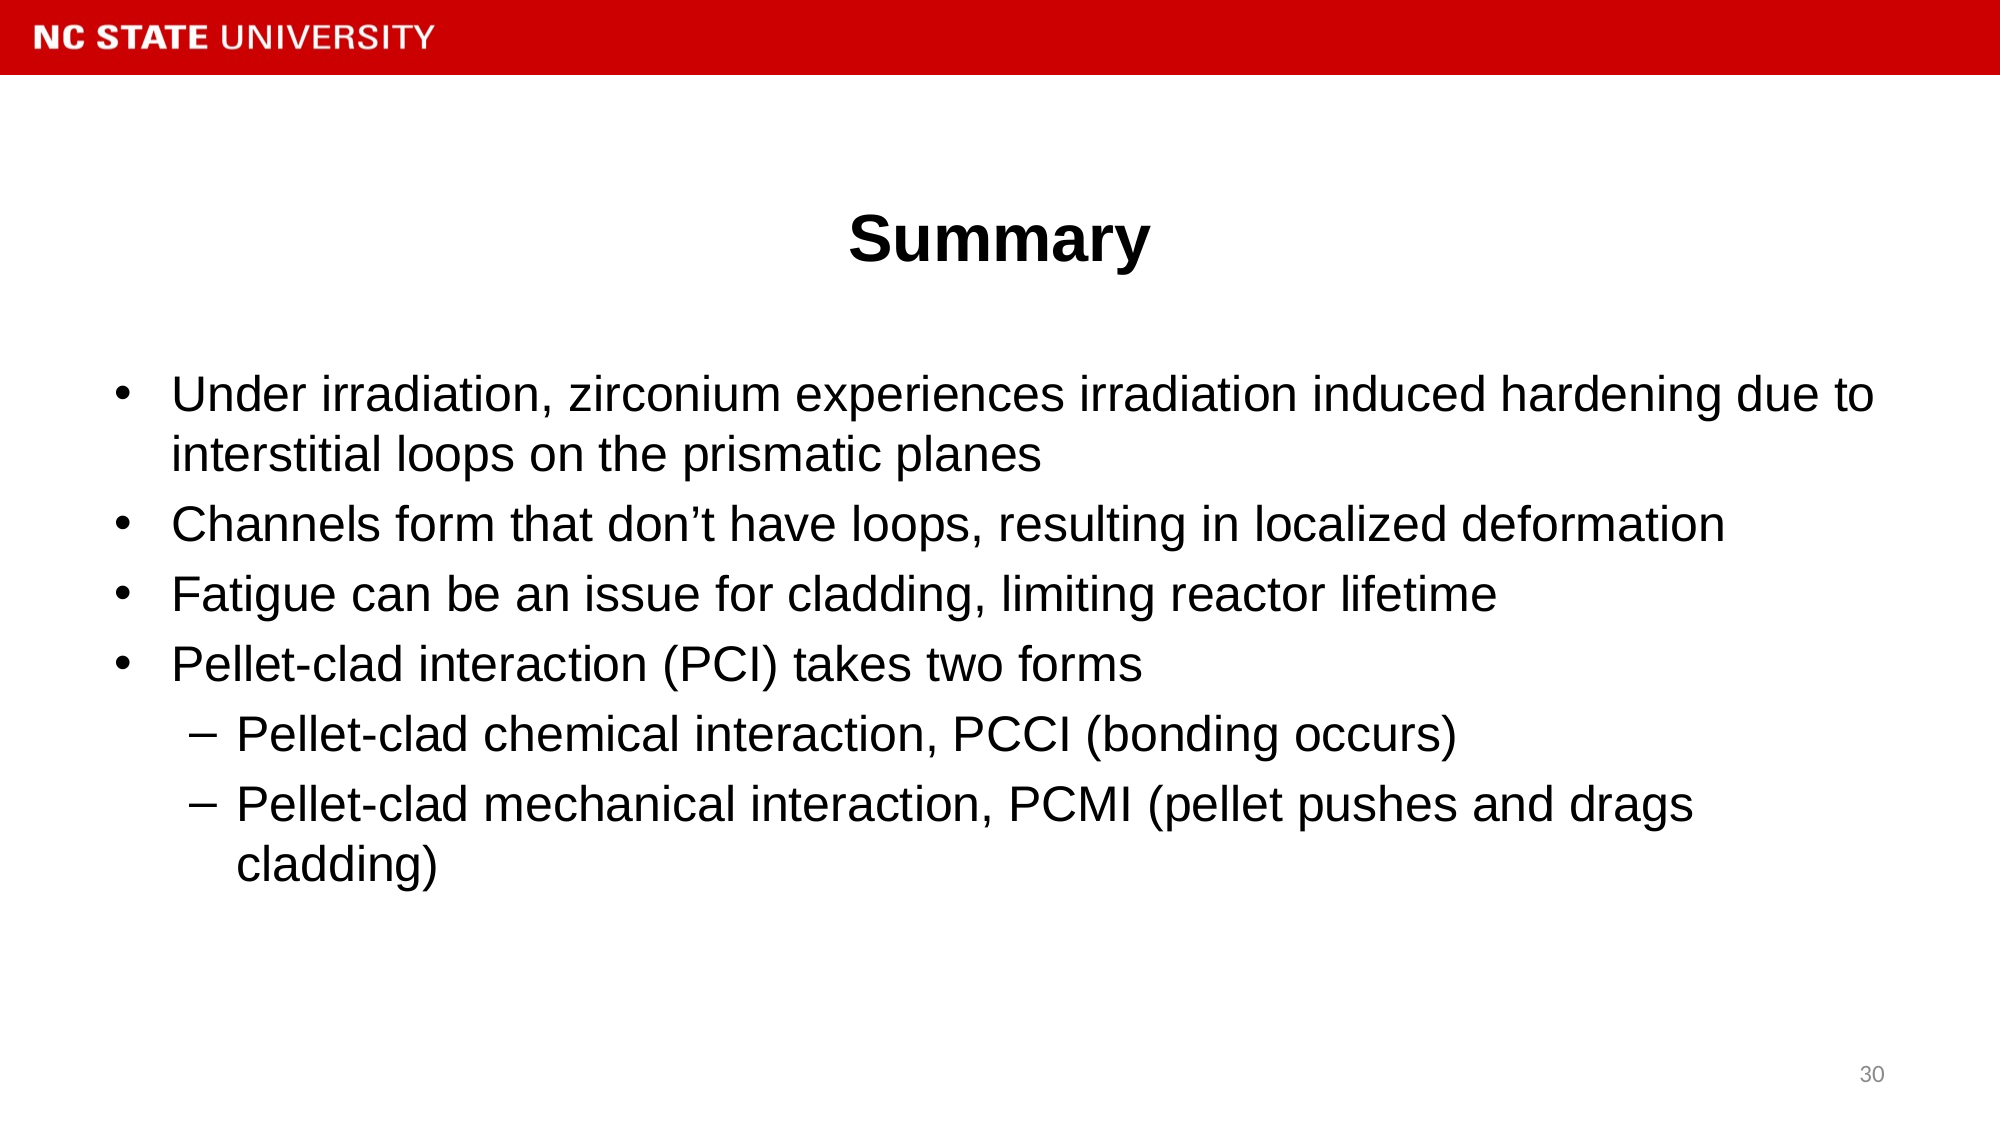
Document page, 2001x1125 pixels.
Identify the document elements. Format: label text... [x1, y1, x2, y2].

picture [0, 0, 2000, 75]
slide_number 30 [1433, 1042, 1900, 1103]
list Under irradiation, zirconium experiences irradiation induced hardening due to interstitial loops on the prismatic planes Channels form that don’t have loops, resulting in localized deformation Fatigue can be an issue for cladding, limiting reactor lifetime Pellet-clad interaction (PCI) takes two forms Pellet-clad chemical interaction, PCCI (bonding occurs) Pellet-clad mechanical interaction, PCMI (pellet pushes and drags cladding) [99, 354, 1900, 1005]
title Summary [99, 147, 1900, 323]
